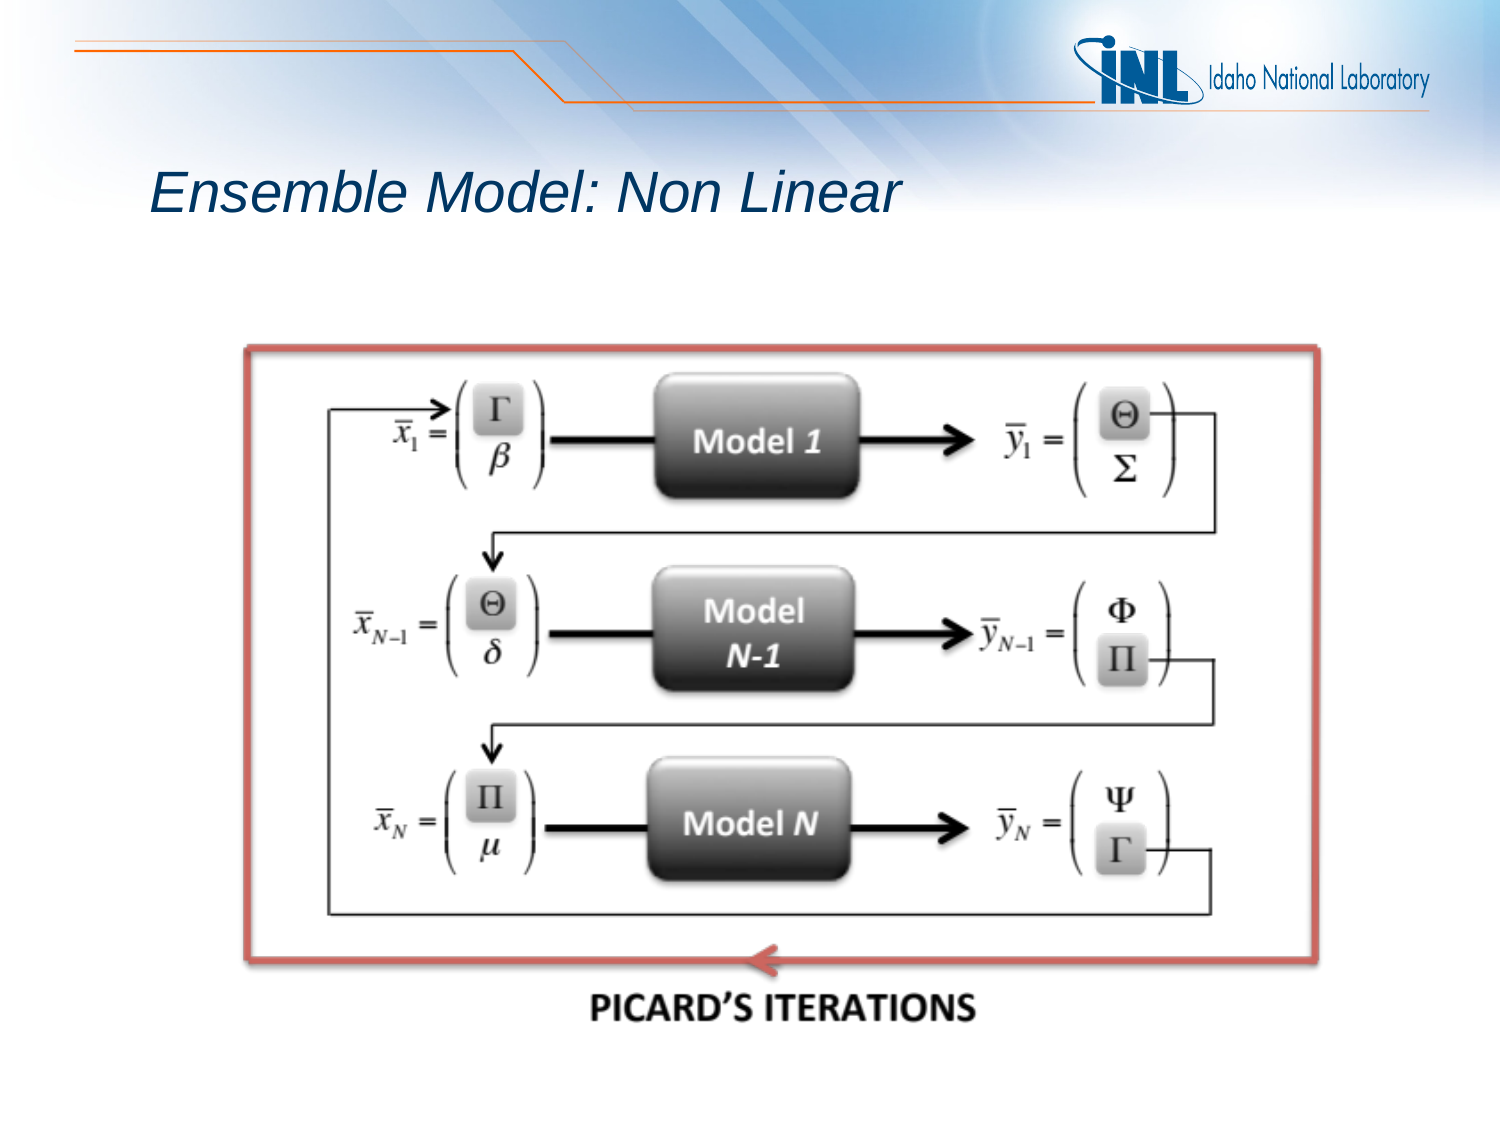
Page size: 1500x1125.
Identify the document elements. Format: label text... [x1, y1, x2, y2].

text_box Ensemble Model: Non Linear [74, 164, 1425, 225]
picture [0, 0, 1500, 1125]
